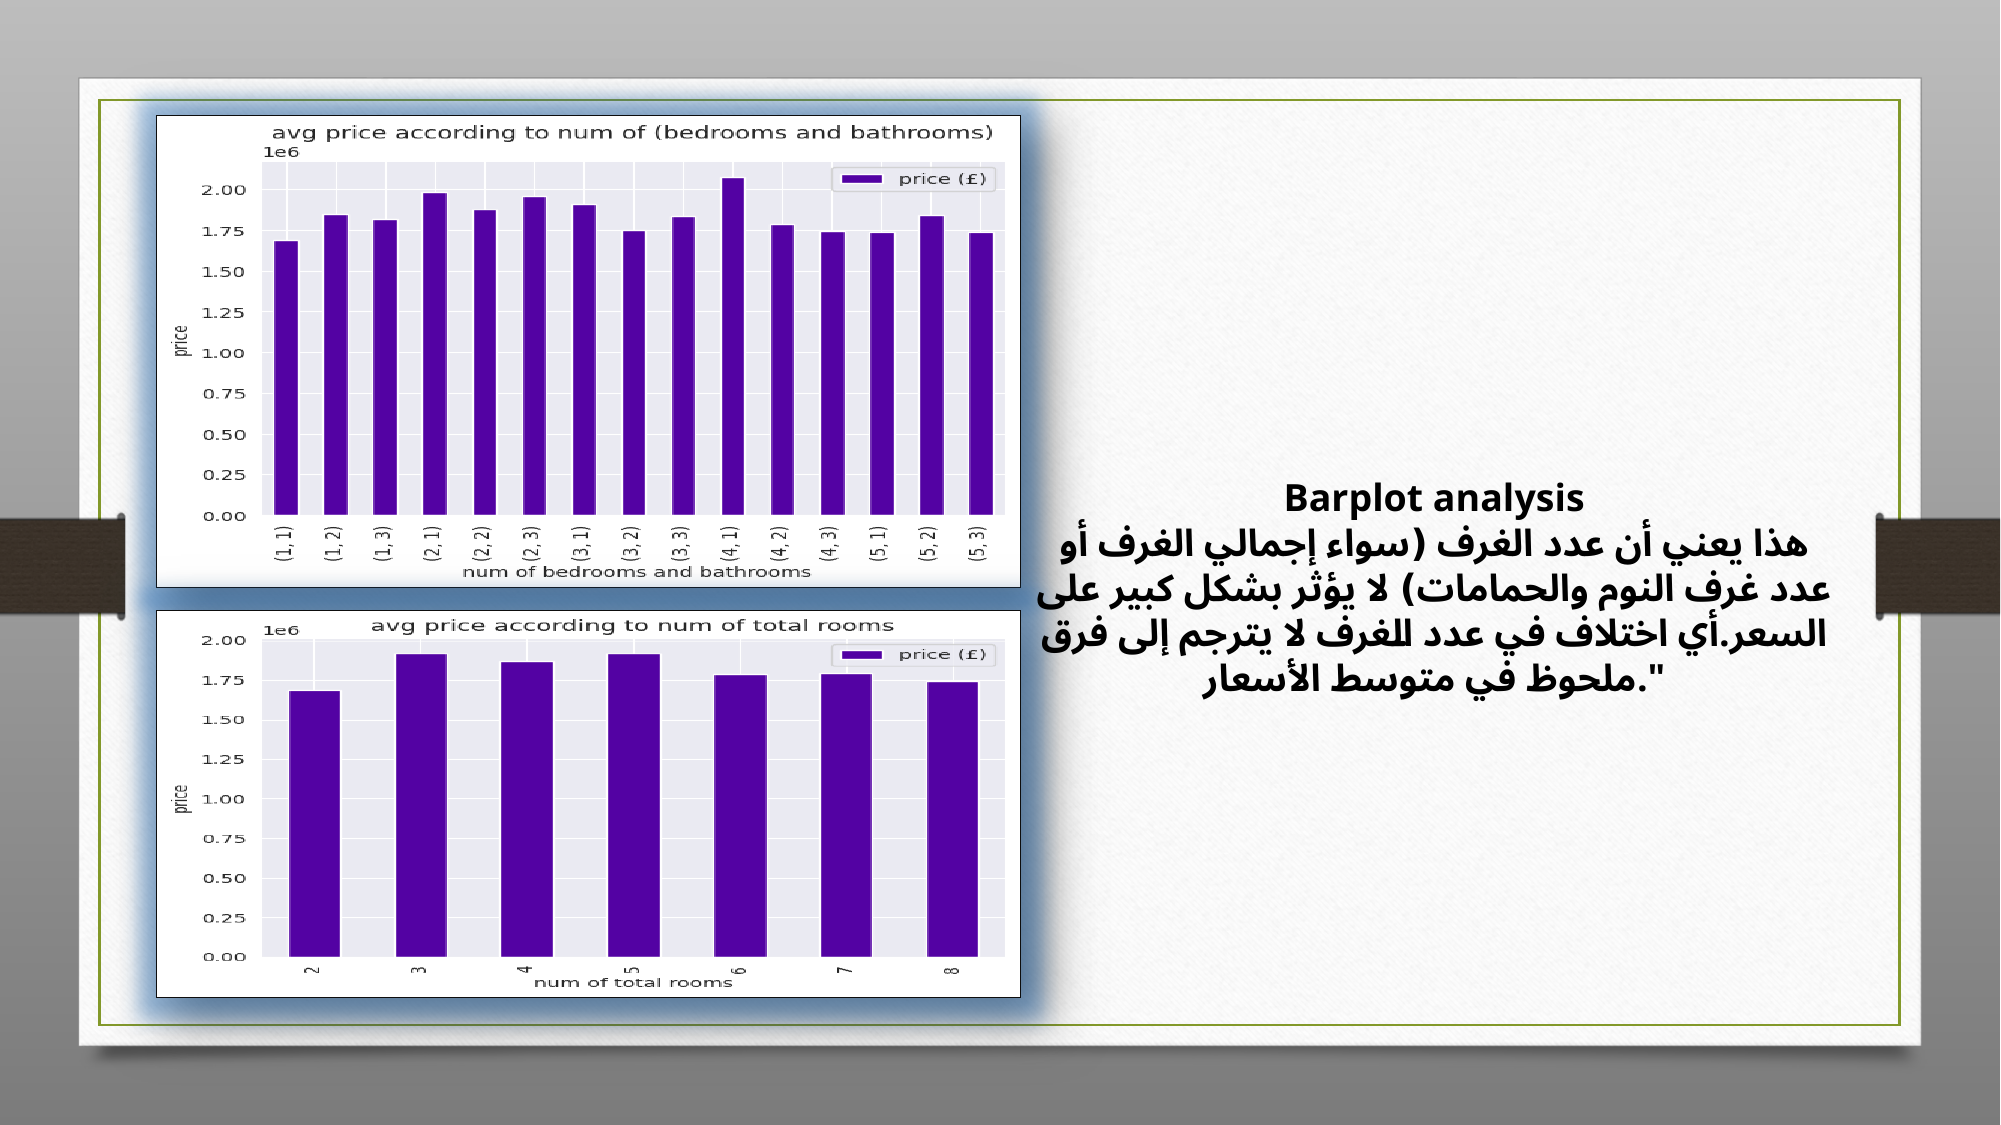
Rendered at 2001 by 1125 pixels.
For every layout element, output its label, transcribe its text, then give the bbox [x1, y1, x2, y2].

picture [0, 0, 2001, 1125]
text_box Barplot analysis هذا يعني أن عدد الغرف (سواء إجمالي الغرف أو عدد غرف النوم والحمامات) لا يؤثر بشكل كبير على السعر.أي اختلاف في عدد الغرف لا يترجم إلى فرق ملحوظ في متوسط الأسعار." [1020, 466, 1848, 752]
